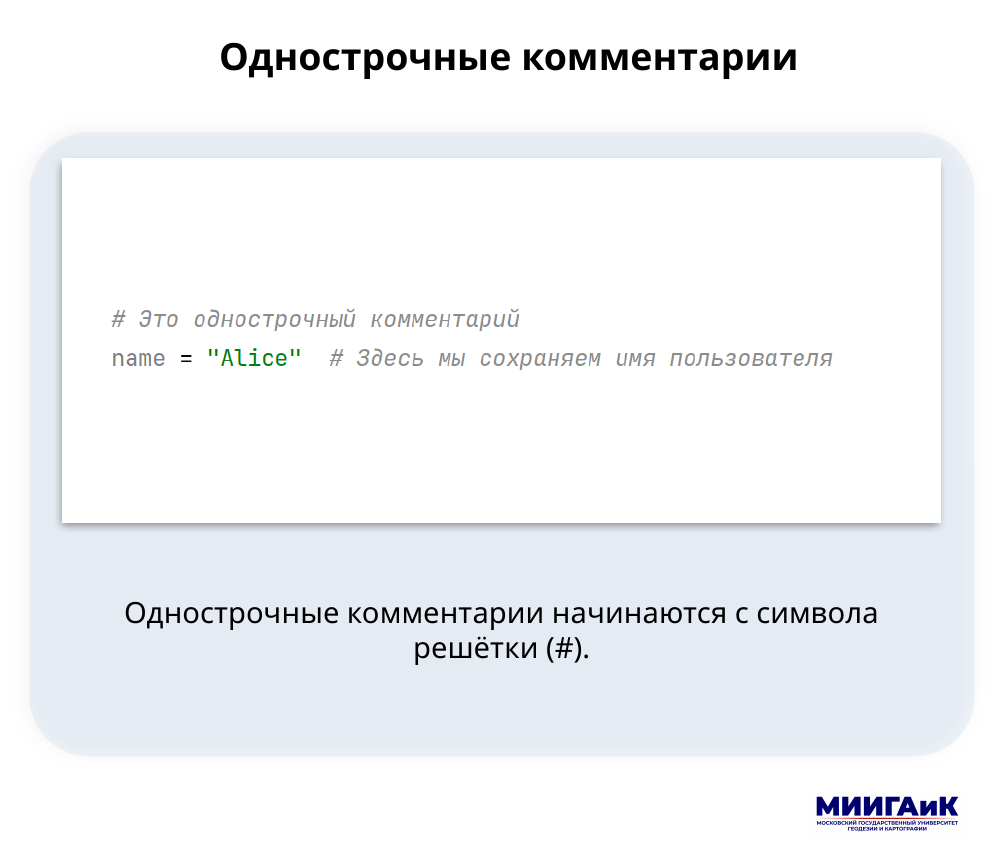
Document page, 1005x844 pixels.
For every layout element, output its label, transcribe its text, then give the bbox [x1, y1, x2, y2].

list Однострочные комментарии [29, 16, 975, 95]
picture [811, 791, 964, 837]
list Однострочные комментарии начинаются с символа решётки (#). [45, 532, 958, 727]
picture [44, 158, 959, 523]
